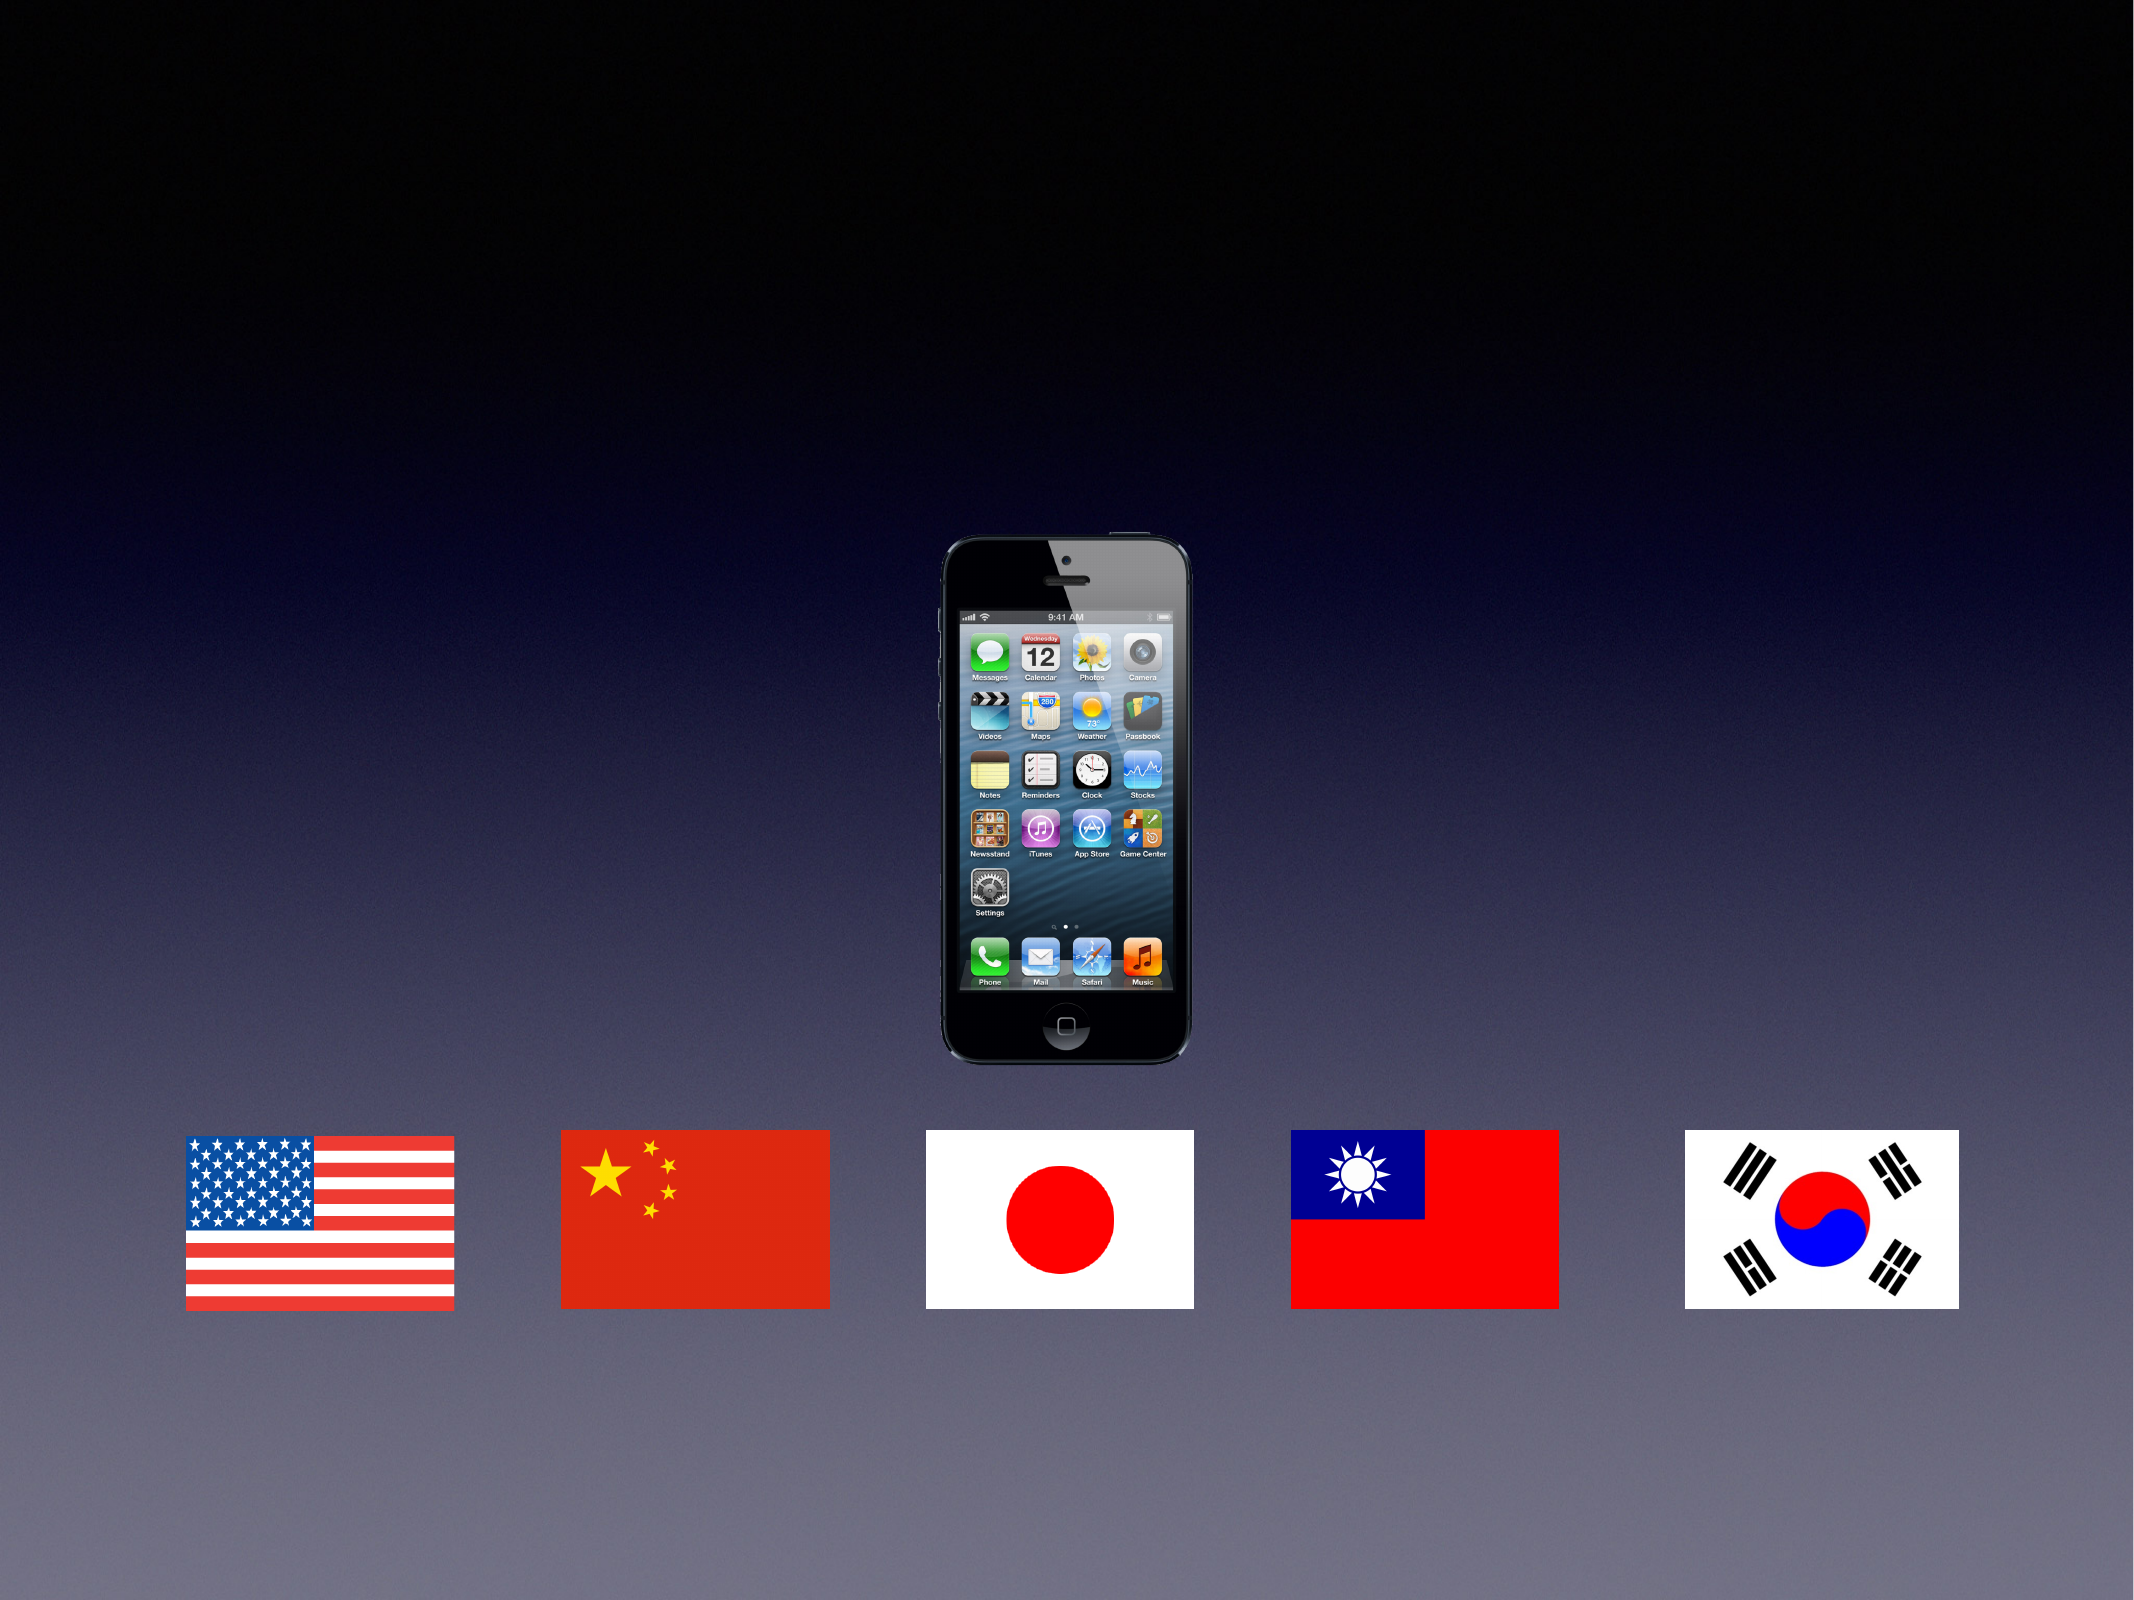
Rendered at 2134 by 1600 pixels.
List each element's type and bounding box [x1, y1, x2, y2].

text_box [174, 1124, 1959, 1324]
picture [0, 0, 2134, 1600]
